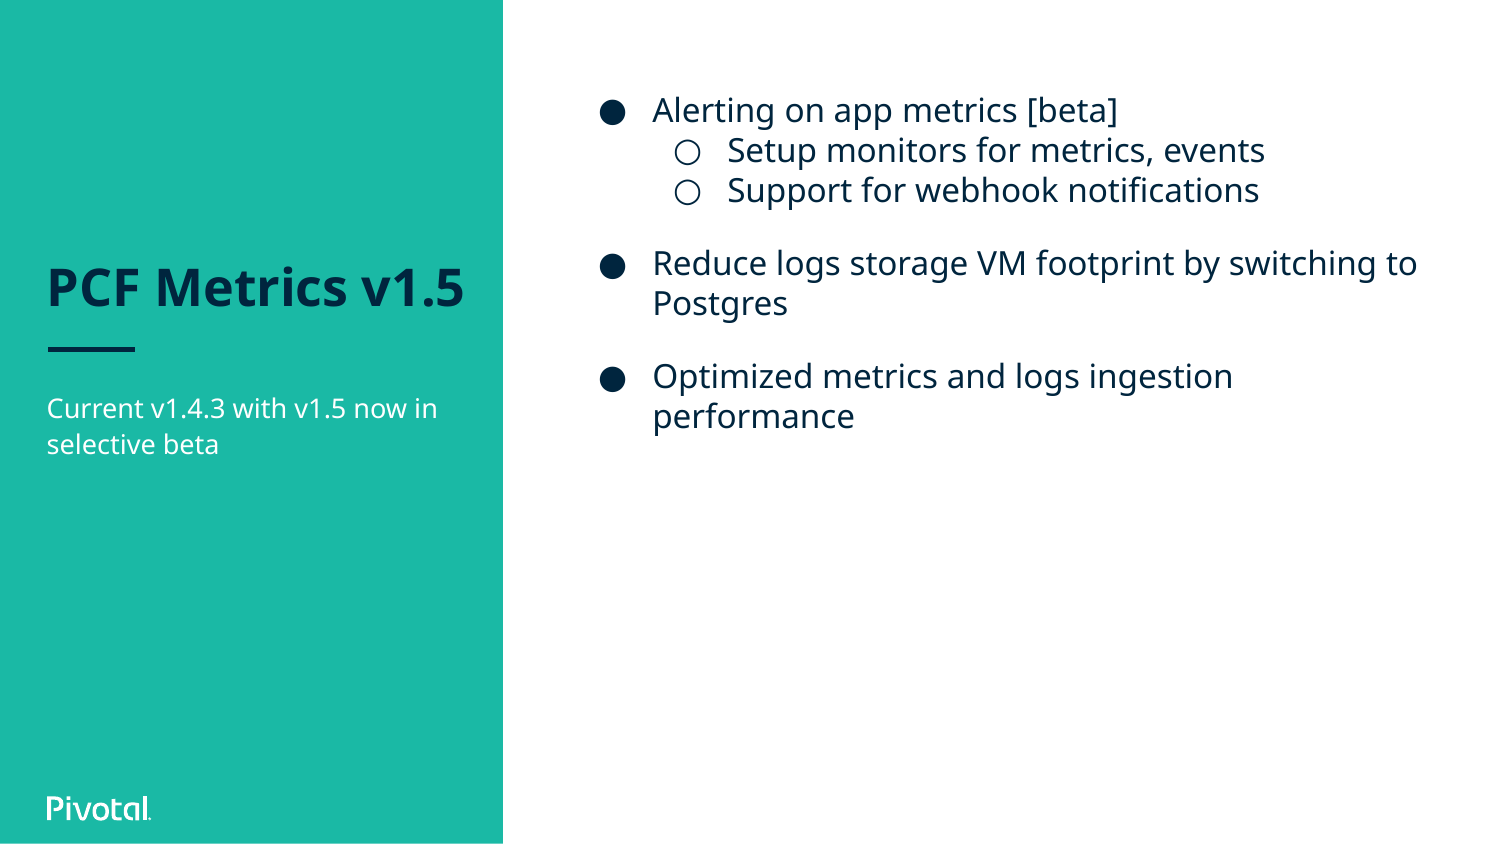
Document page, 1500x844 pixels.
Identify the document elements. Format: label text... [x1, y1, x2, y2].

list Alerting on app metrics [beta] Setup monitors for metrics, events Support for webhook notifications Reduce logs storage VM footprint by switching to Postgres Optimized metrics and logs ingestion performance [562, 74, 1451, 814]
subtitle Current v1.4.3 with v1.5 now in selective beta [31, 373, 484, 619]
title PCF Metrics v1.5 [31, 90, 484, 332]
